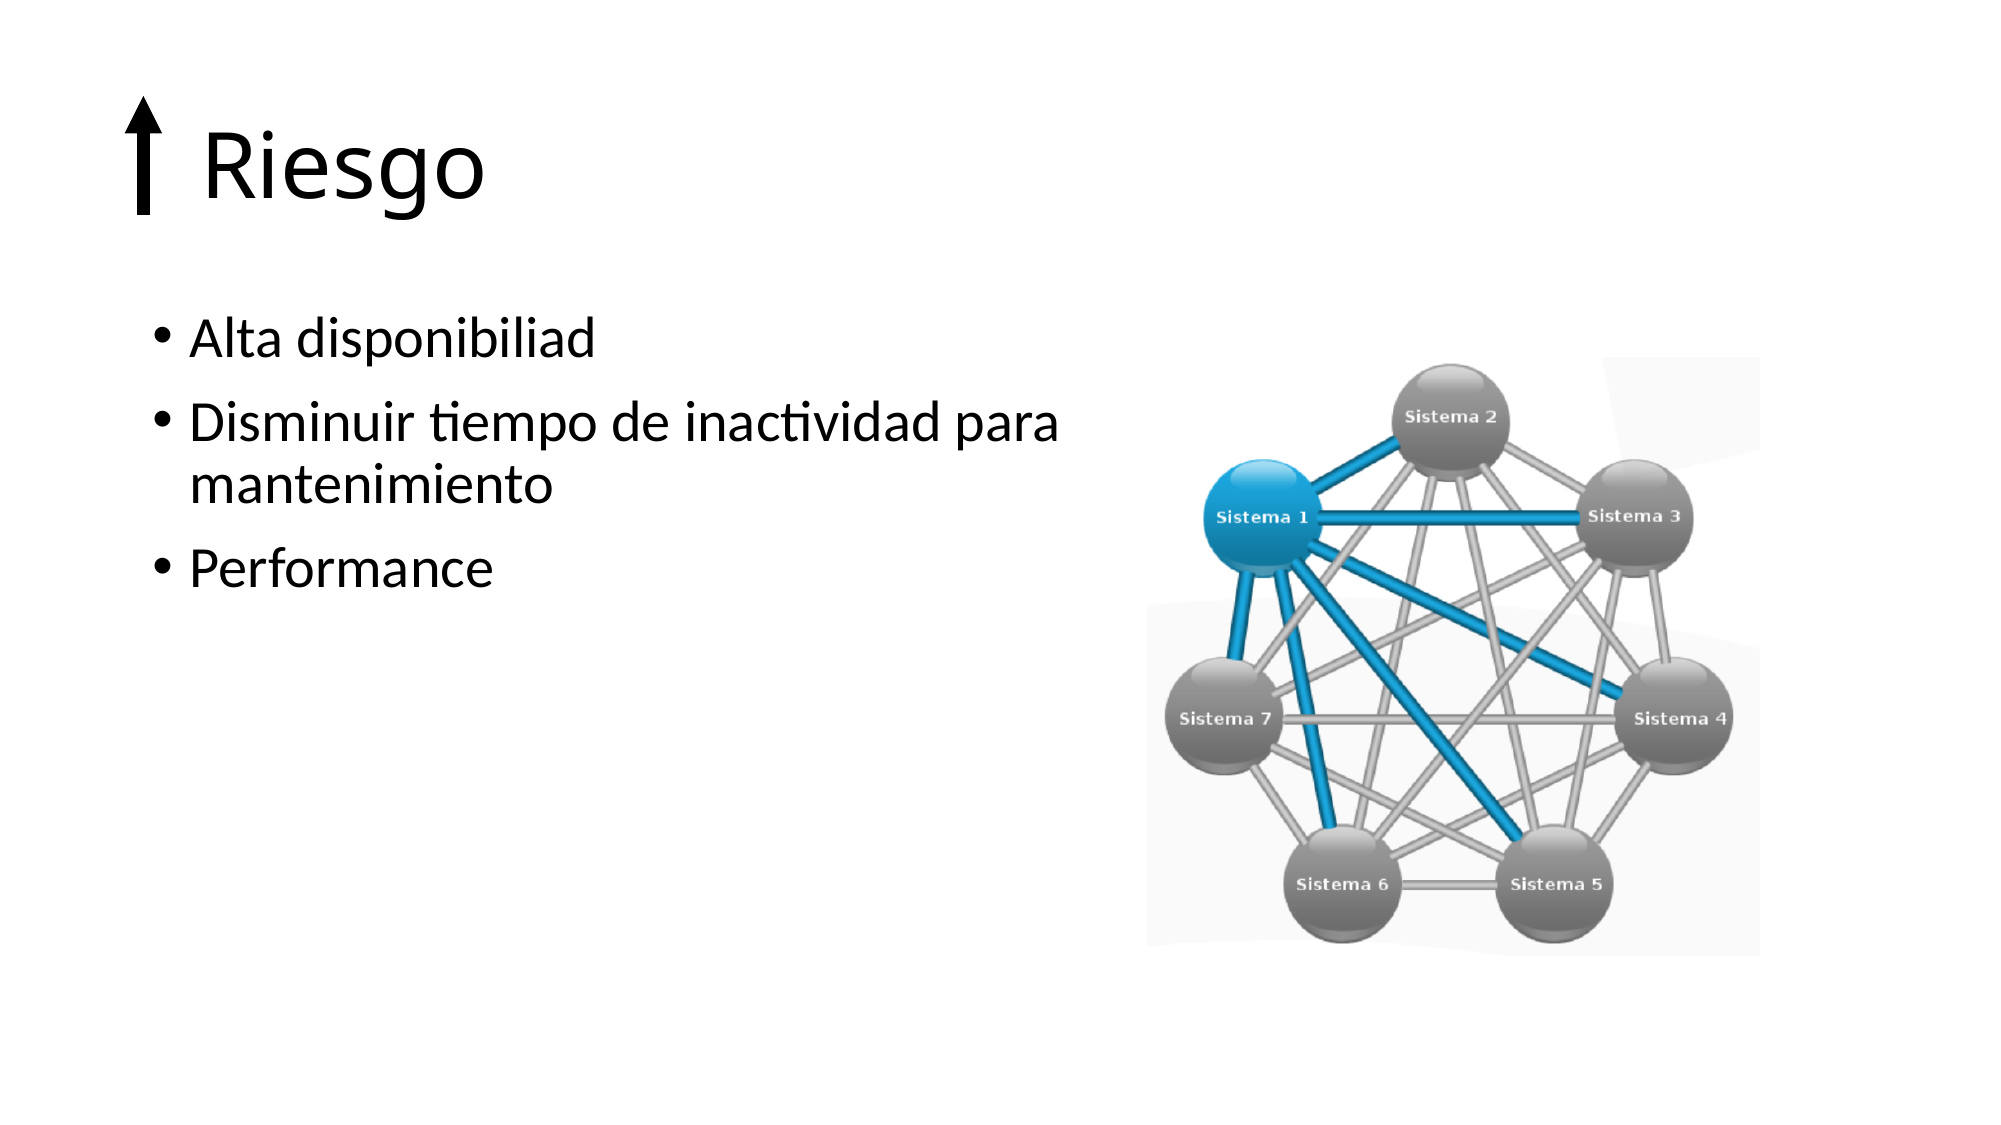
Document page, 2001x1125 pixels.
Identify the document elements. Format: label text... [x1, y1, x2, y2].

list Alta disponibiliad Disminuir tiempo de inactividad para mantenimiento Performance [137, 299, 1119, 1014]
title Riesgo [137, 59, 1863, 278]
picture [1147, 357, 1760, 956]
